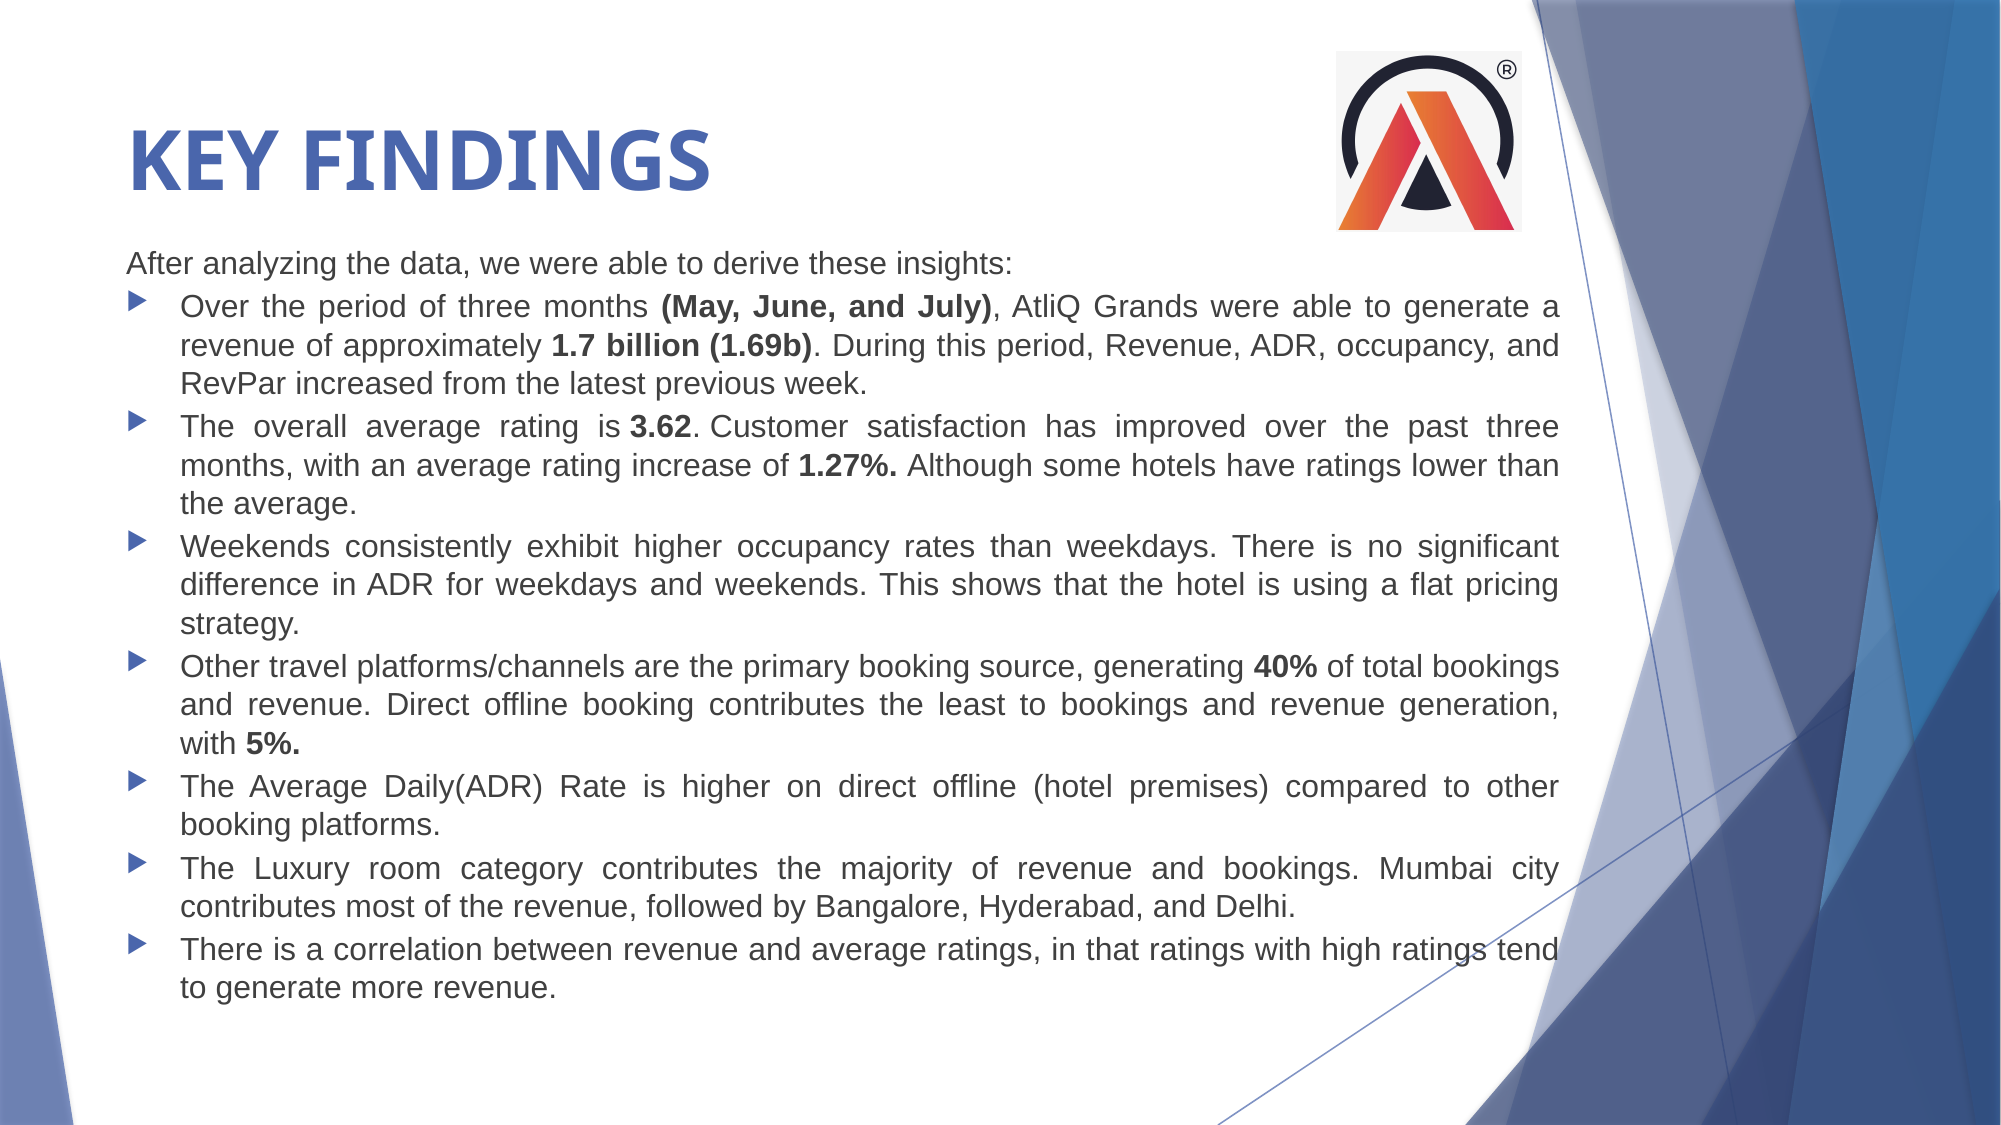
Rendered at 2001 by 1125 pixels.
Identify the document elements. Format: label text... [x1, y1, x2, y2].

list After analyzing the data, we were able to derive these insights: Over the period of three months (May, June, and July), AtliQ Grands were able to generate a revenue of approximately 1.7 billion (1.69b). During this period, Revenue, ADR, occupancy, and RevPar increased from the latest previous week. The overall average rating is 3.62. Customer satisfaction has improved over the past three months, with an average rating increase of 1.27%. Although some hotels have ratings lower than the average. Weekends consistently exhibit higher occupancy rates than weekdays. There is no significant difference in ADR for weekdays and weekends. This shows that the hotel is using a flat pricing strategy. Other travel platforms/channels are the primary booking source, generating 40% of total bookings and revenue. Direct offline booking contributes the least to bookings and revenue generation, with 5%. The Average Daily(ADR) Rate is higher on direct offline (hotel premises) compared to other booking platforms. The Luxury room category contributes the majority of revenue and bookings. Mumbai city contributes most of the revenue, followed by Bangalore, Hyderabad, and Delhi. There is a correlation between revenue and average ratings, in that ratings with high ratings tend to generate more revenue. [111, 234, 1575, 1049]
picture [1336, 50, 1522, 233]
title KEY FINDINGS [111, 99, 1331, 234]
